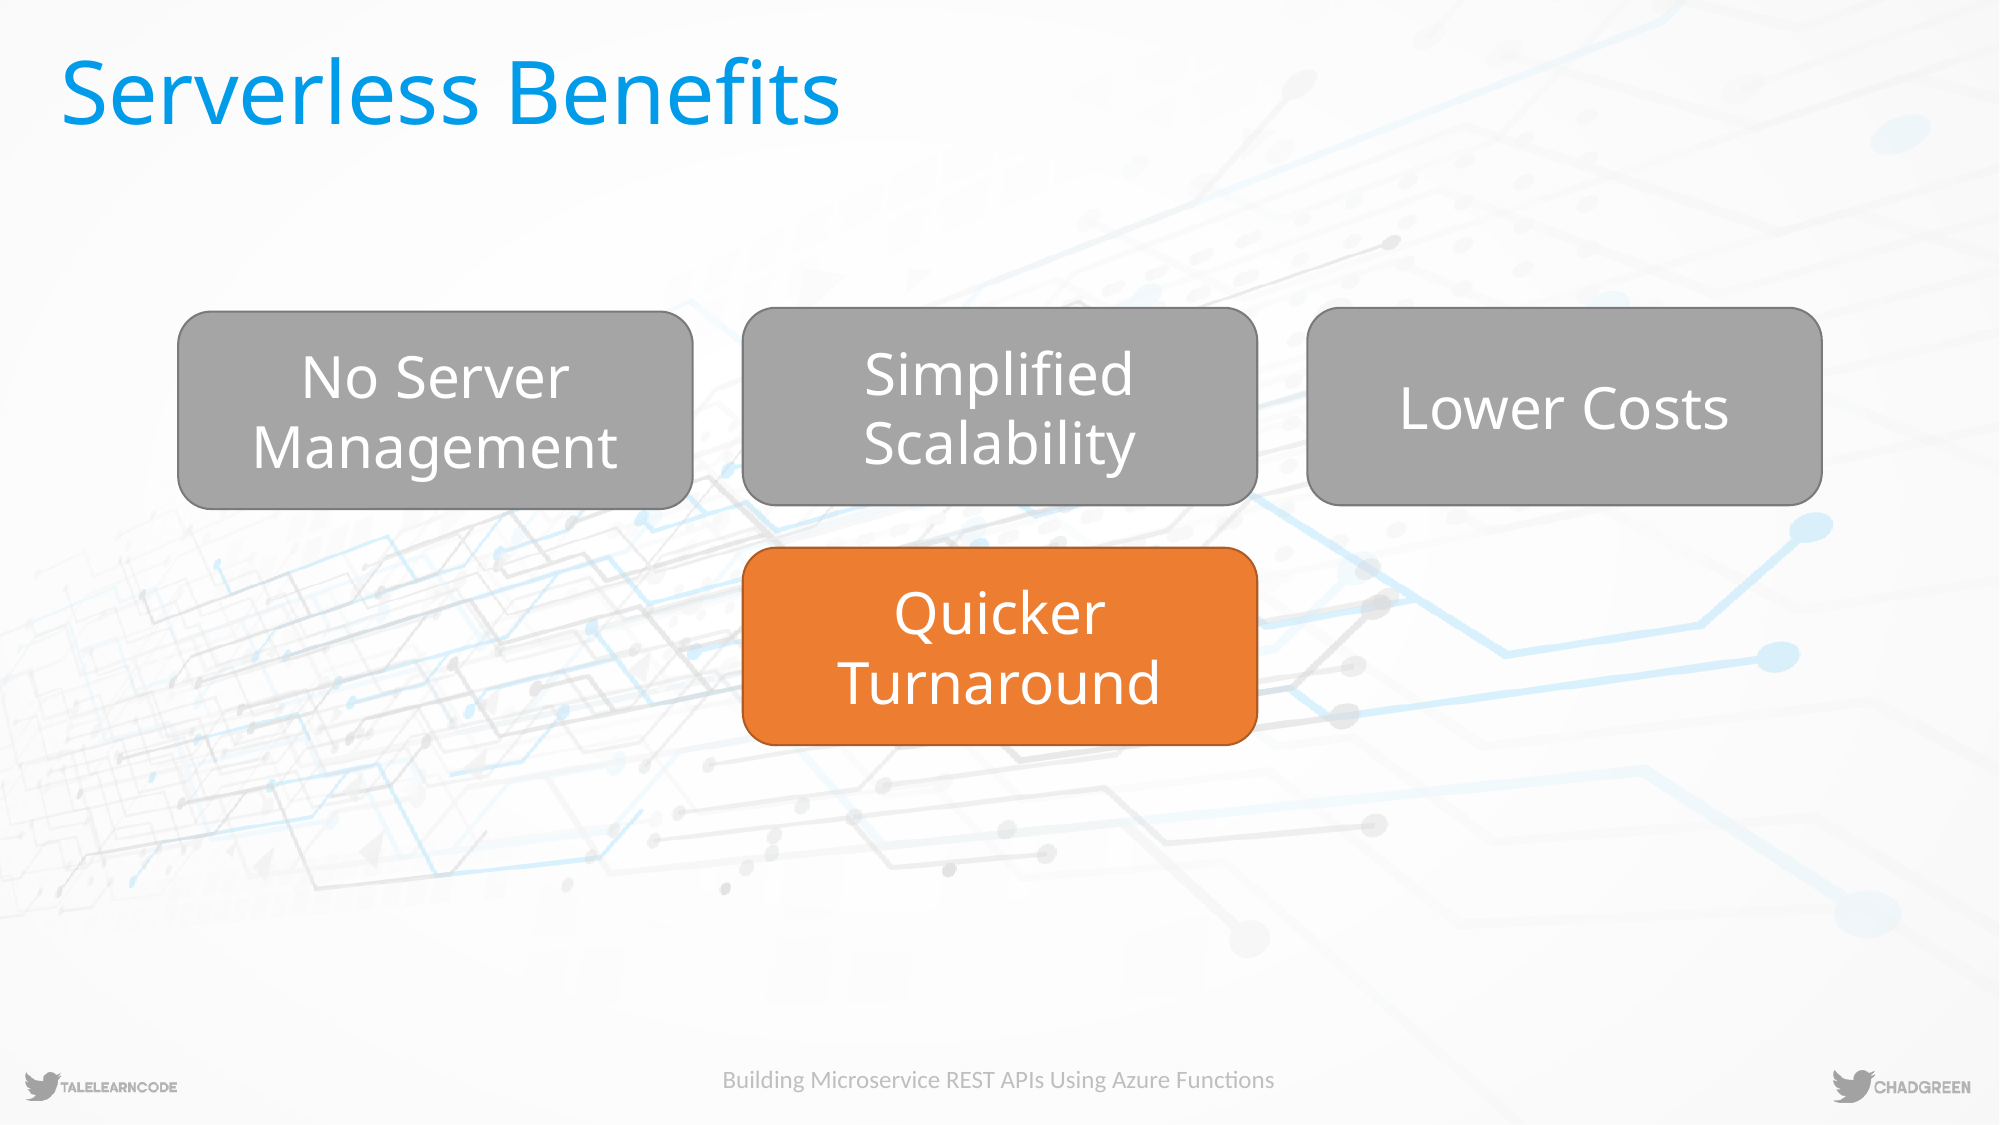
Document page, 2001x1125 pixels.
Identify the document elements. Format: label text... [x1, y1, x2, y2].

text_box Simplified Scalability [741, 306, 1259, 507]
text_box Lower Costs [1306, 306, 1823, 507]
text_box No Server Management [177, 310, 694, 511]
text_box Quicker Turnaround [741, 546, 1259, 747]
title Serverless Benefits [45, 40, 1952, 152]
